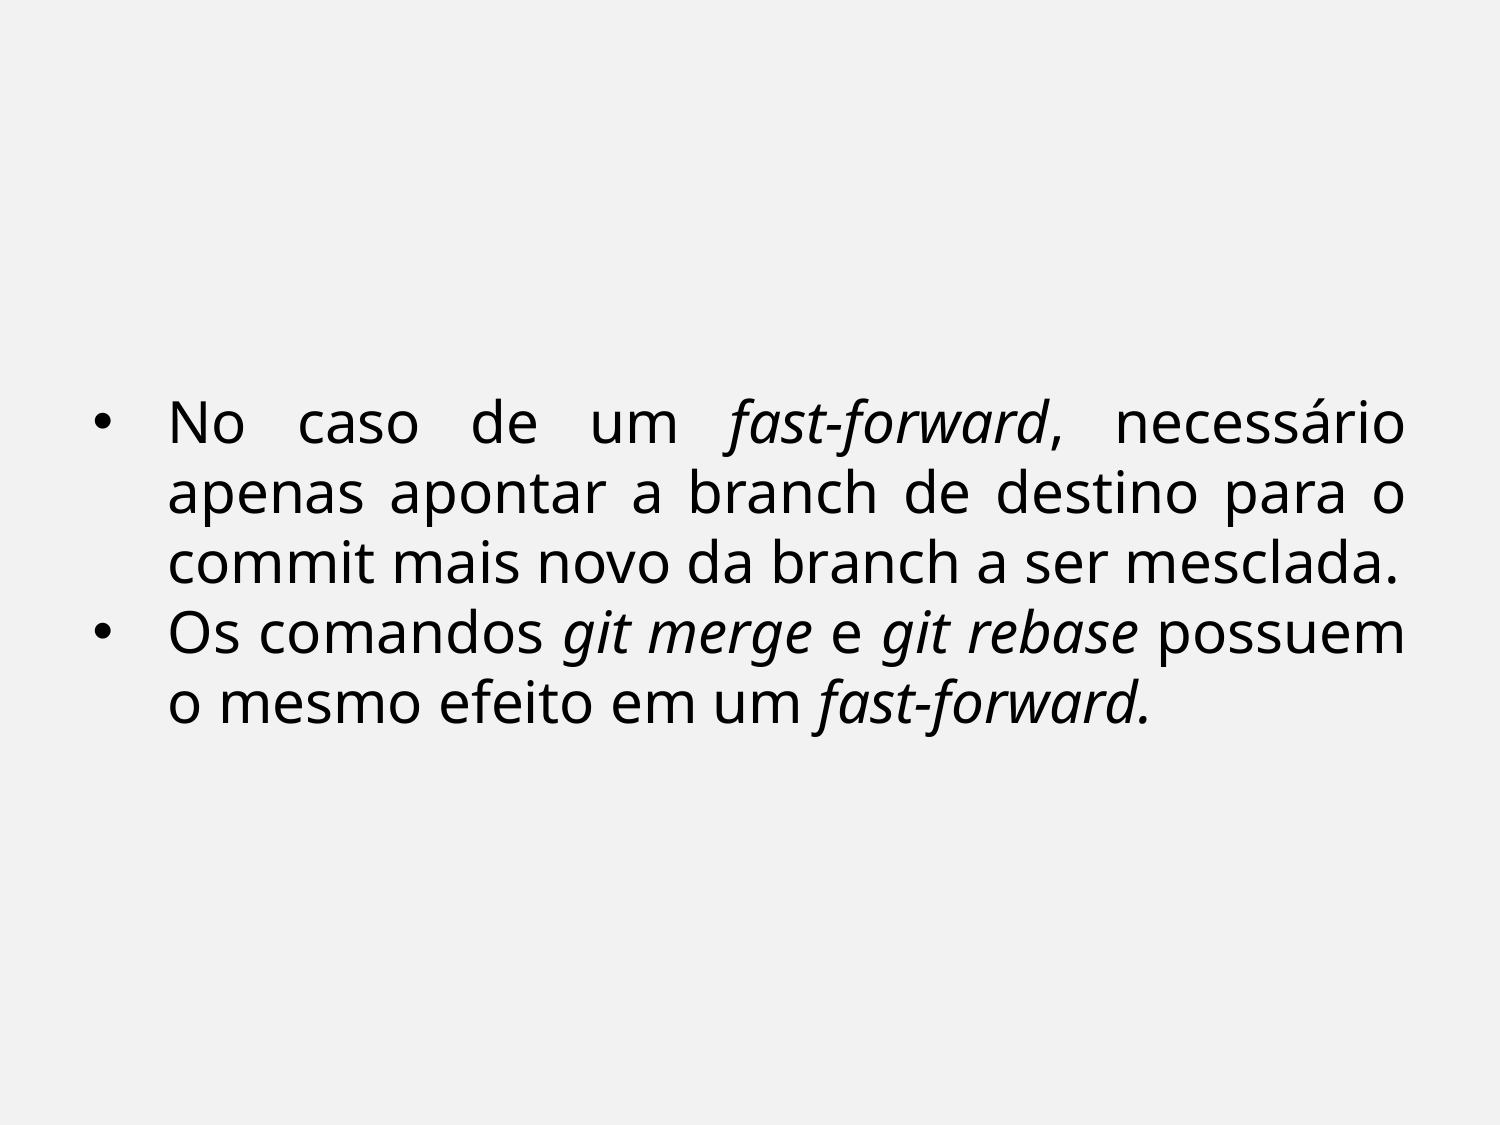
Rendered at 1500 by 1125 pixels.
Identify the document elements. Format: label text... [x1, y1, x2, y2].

text_box No caso de um fast-forward, necessário apenas apontar a branch de destino para o commit mais novo da branch a ser mesclada. Os comandos git merge e git rebase possuem o mesmo efeito em um fast-forward. [78, 378, 1422, 743]
